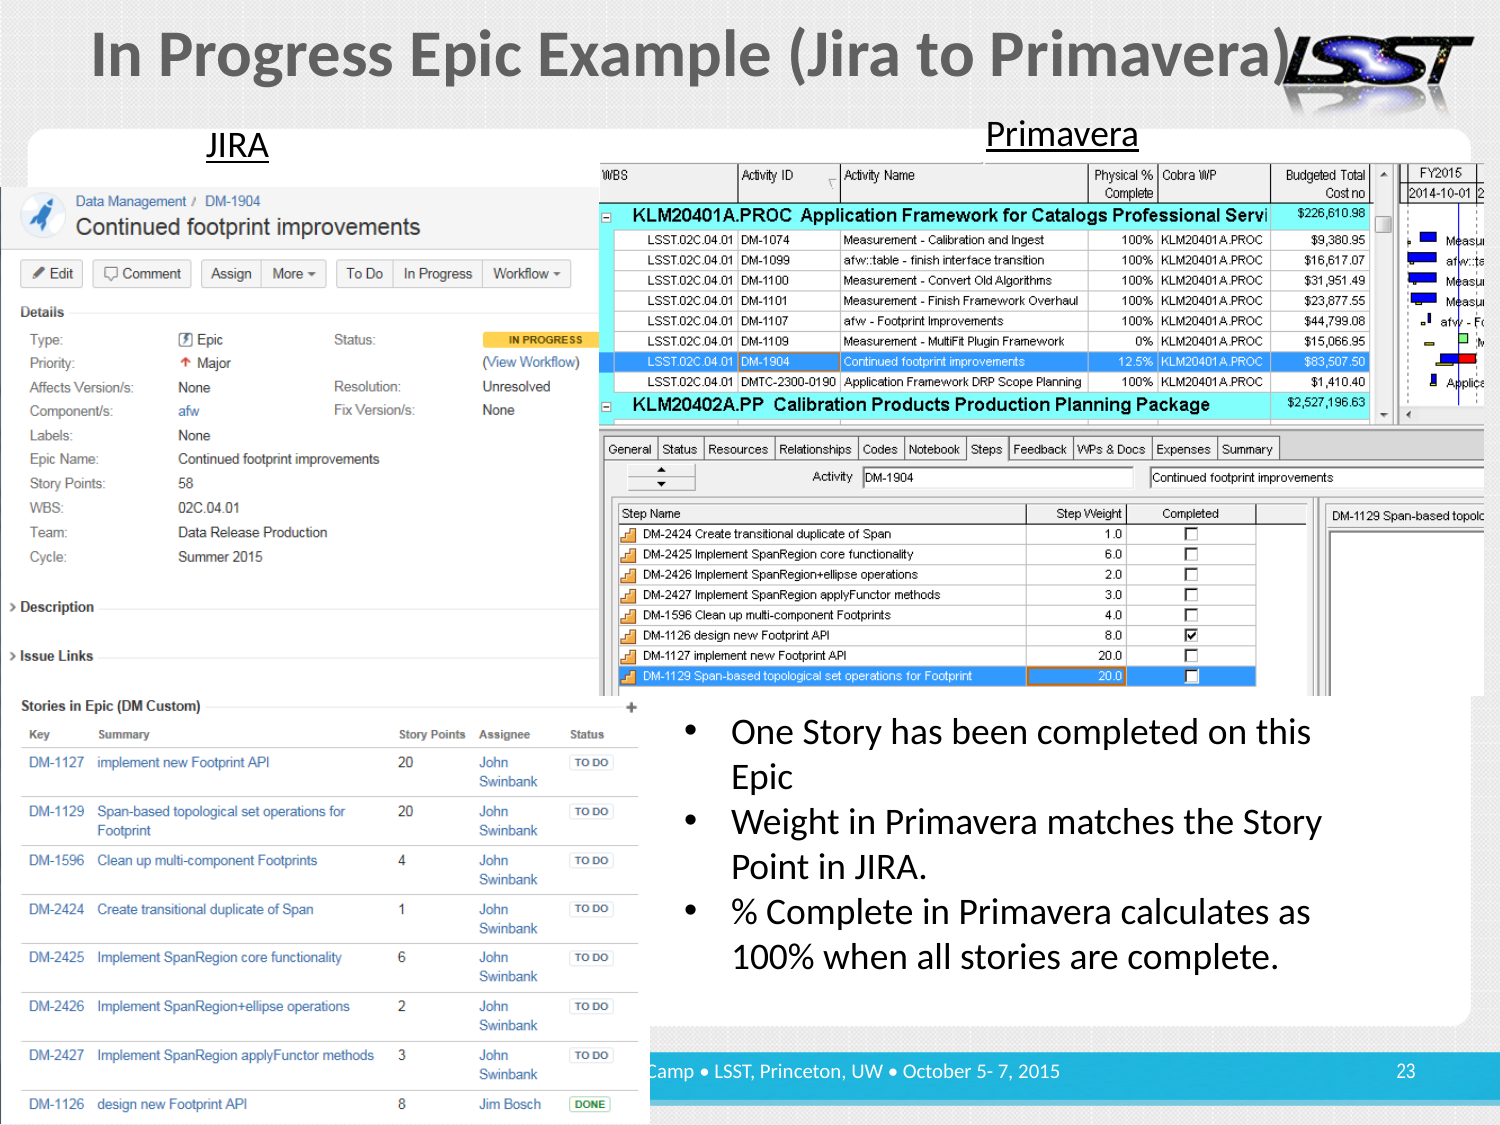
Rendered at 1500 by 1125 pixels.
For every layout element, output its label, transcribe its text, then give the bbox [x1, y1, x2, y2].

text_box JIRA [174, 113, 300, 173]
text_box Primavera [649, 101, 1475, 160]
text_box One Story has been completed on this Epic Weight in Primavera matches the Story Point in JIRA. % Complete in Primavera calculates as 100% when all stories are complete. [669, 704, 1377, 1075]
picture [0, 0, 1500, 1125]
title In Progress Epic Example (Jira to Primavera) [74, 12, 1426, 88]
